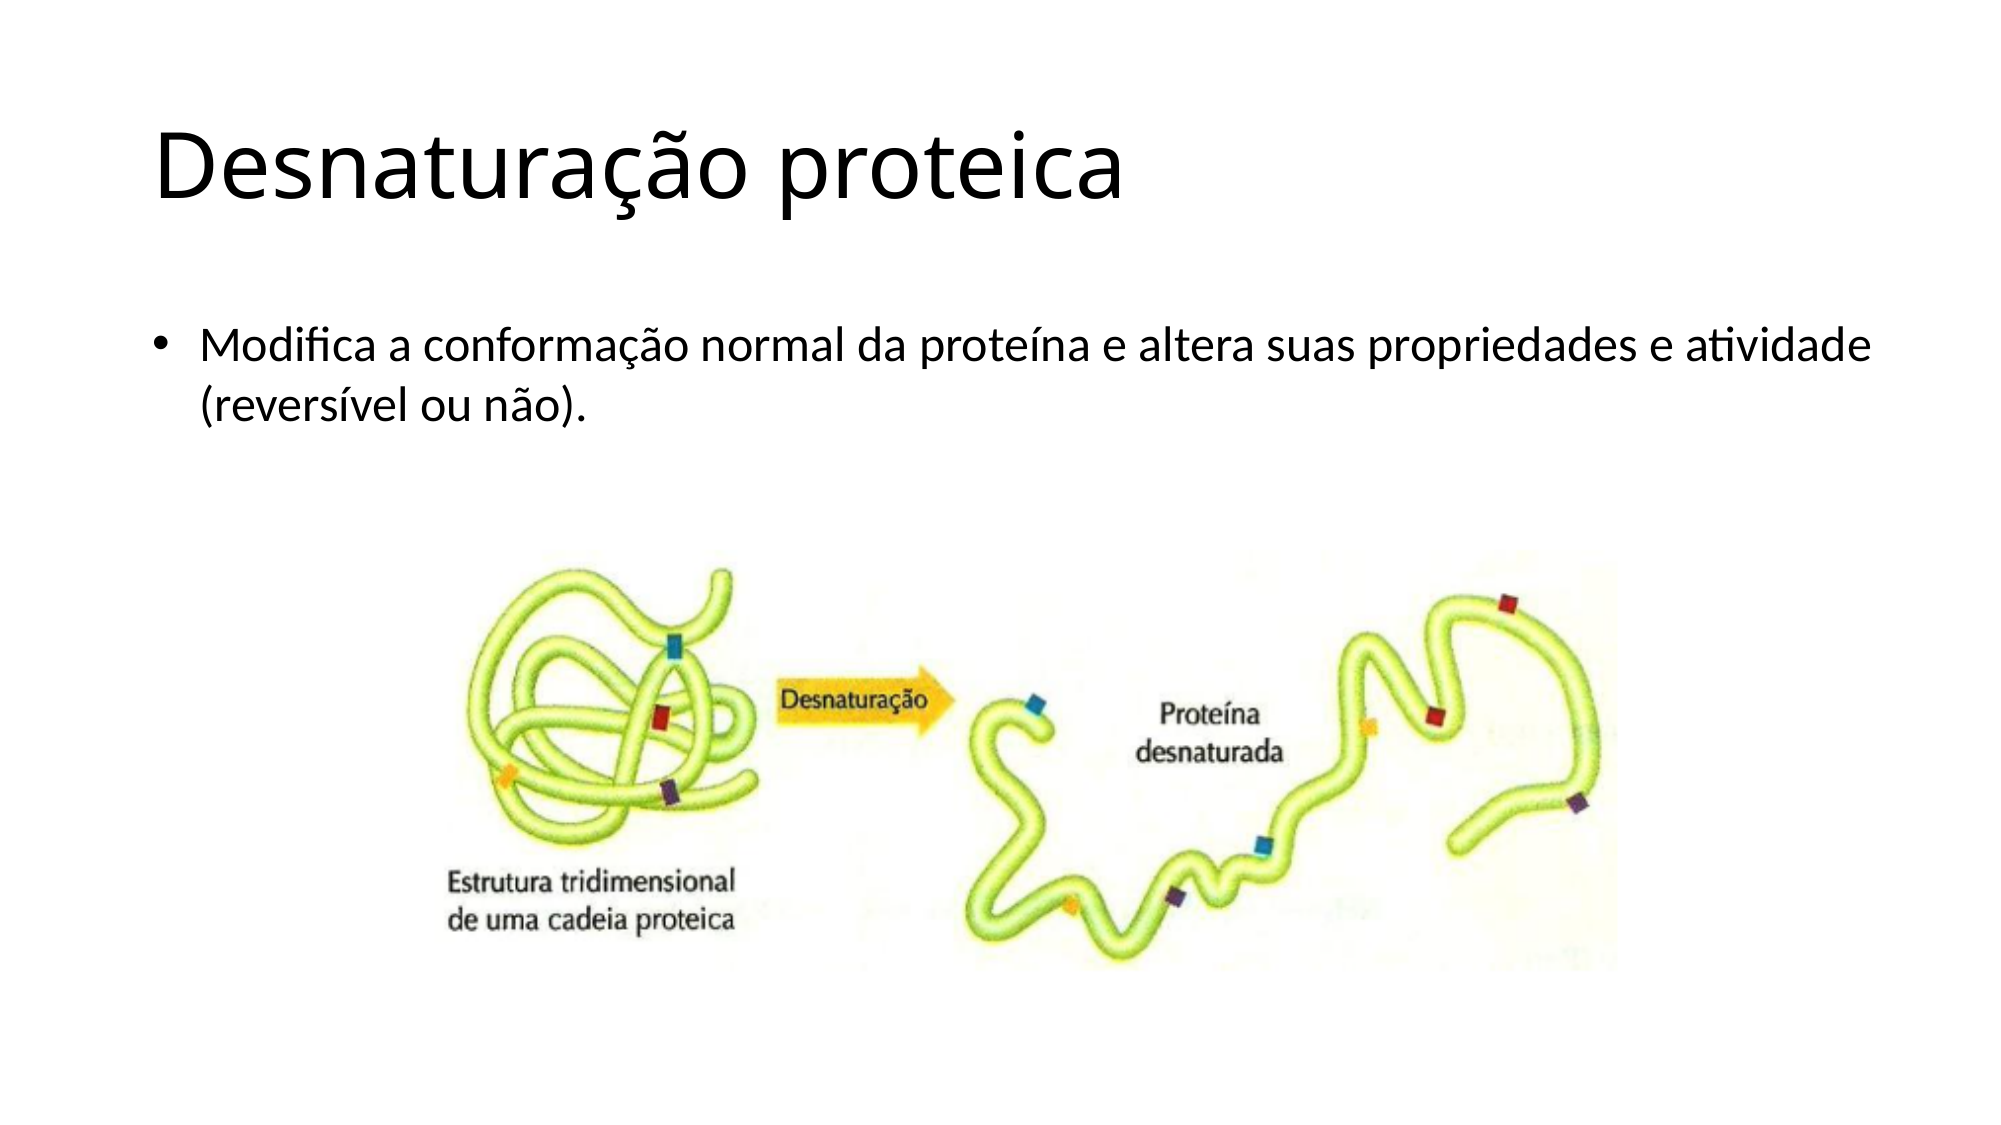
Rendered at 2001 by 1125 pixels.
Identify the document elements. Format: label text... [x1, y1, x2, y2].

title Desnaturação proteica [137, 59, 1863, 278]
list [360, 511, 1683, 987]
text_box Modifica a conformação normal da proteína e altera suas propriedades e atividade (reversível ou não). [137, 304, 1914, 440]
